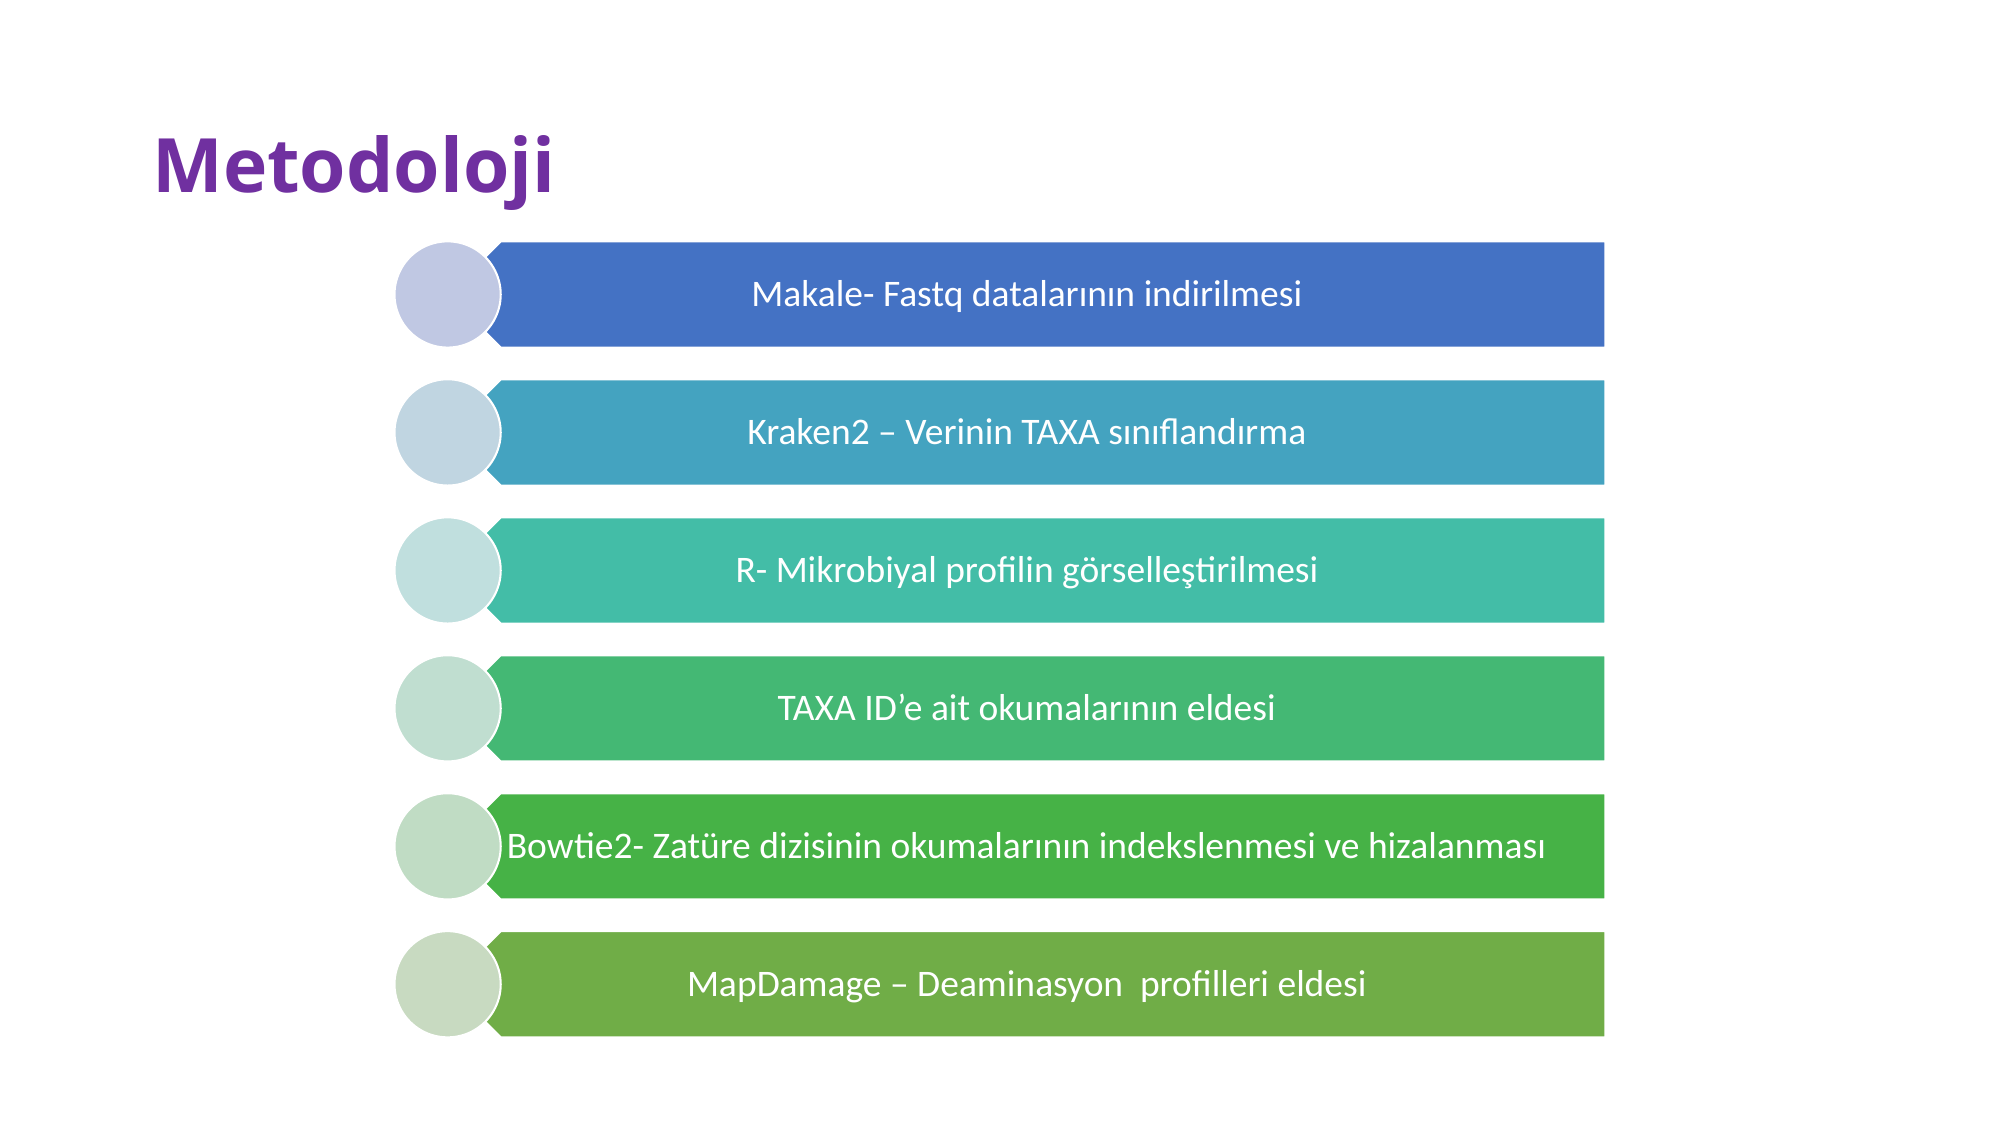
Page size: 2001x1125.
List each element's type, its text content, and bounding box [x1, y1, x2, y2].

title Metodoloji [137, 59, 1863, 240]
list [129, 240, 1871, 1038]
